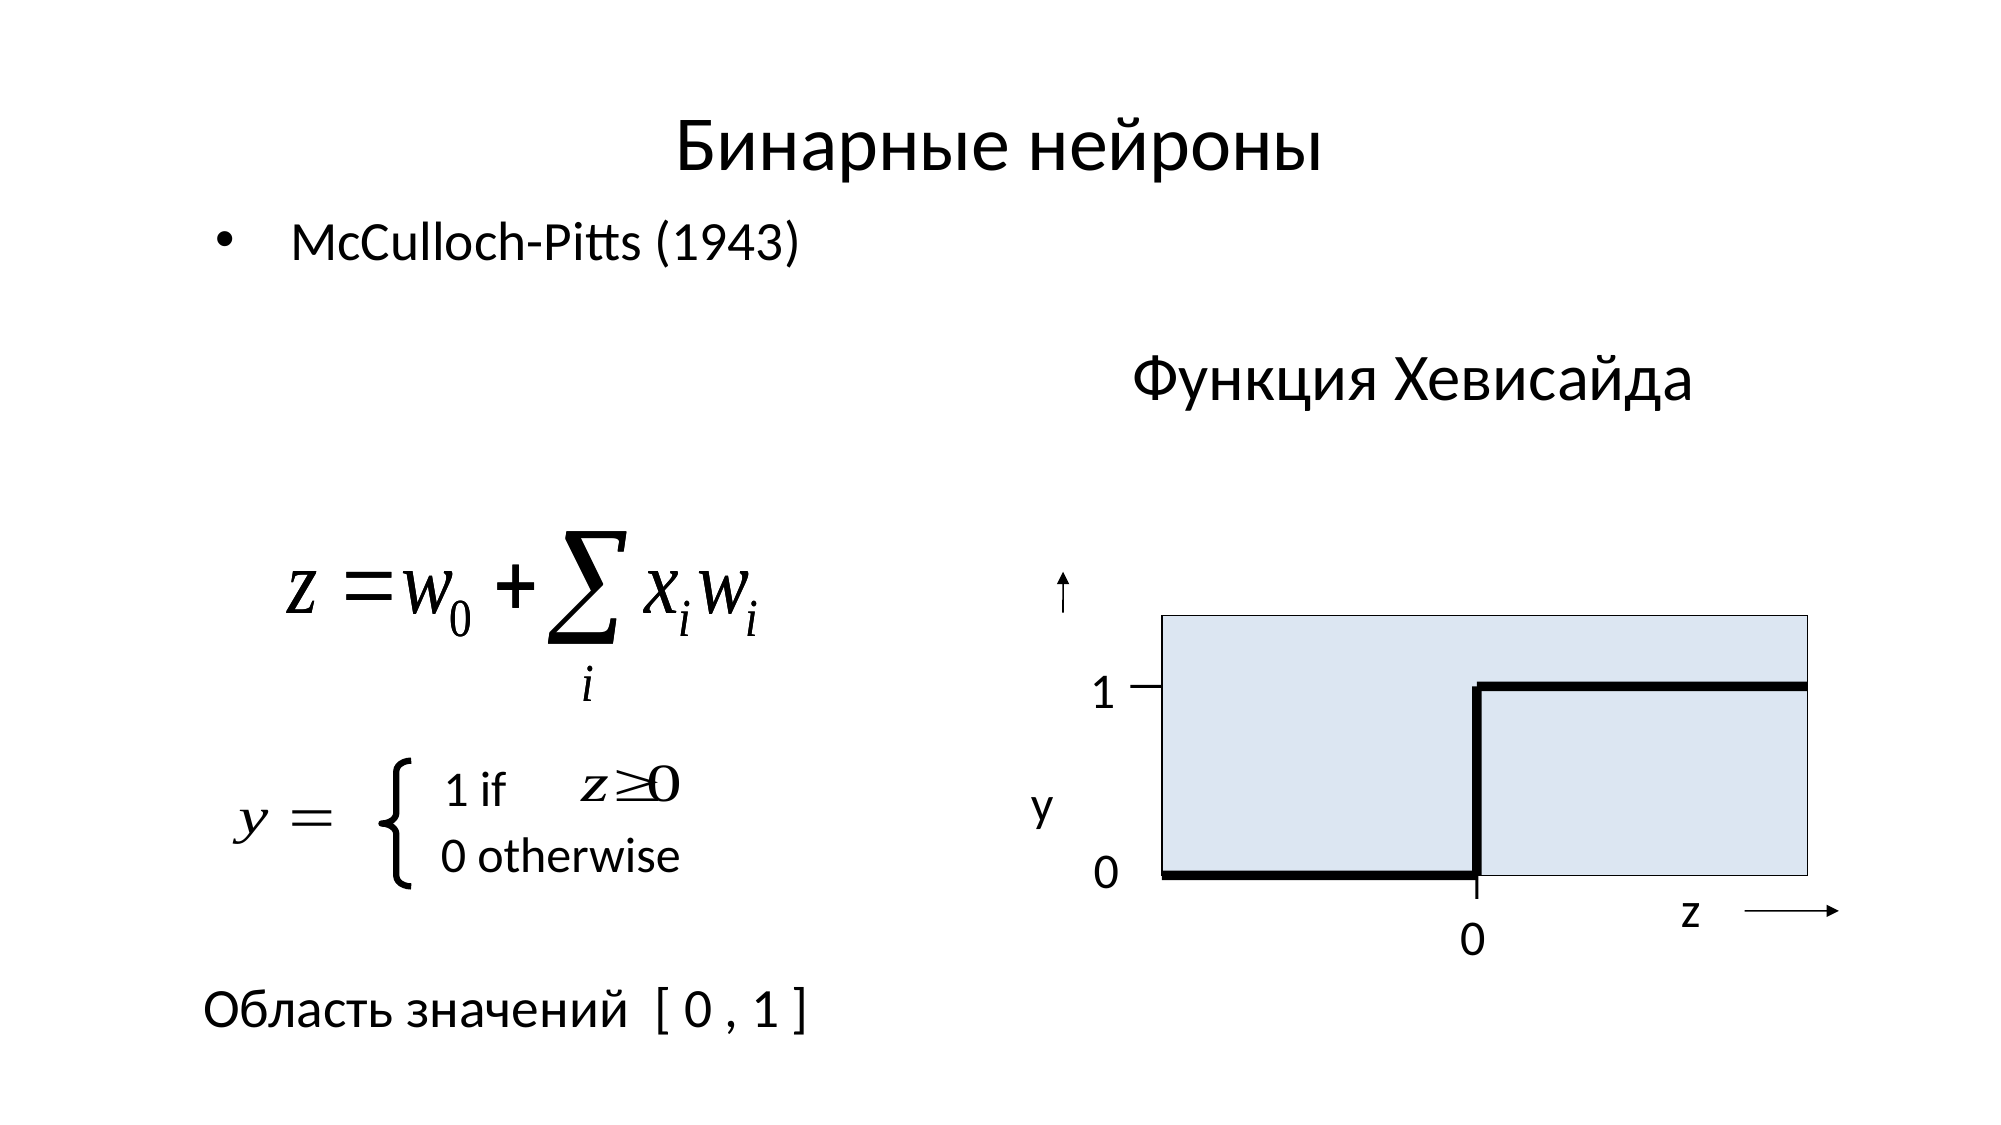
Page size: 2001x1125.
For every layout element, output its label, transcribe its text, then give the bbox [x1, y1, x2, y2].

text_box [1015, 571, 1840, 974]
text_box Область значений [ 0 , 1 ] [188, 964, 824, 1047]
title Функция Хевисайда [1035, 320, 1792, 468]
text_box Бинарные нейроны [99, 45, 1900, 233]
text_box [221, 748, 839, 891]
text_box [272, 514, 773, 721]
list McCulloch-Pitts (1943) [200, 197, 2000, 320]
